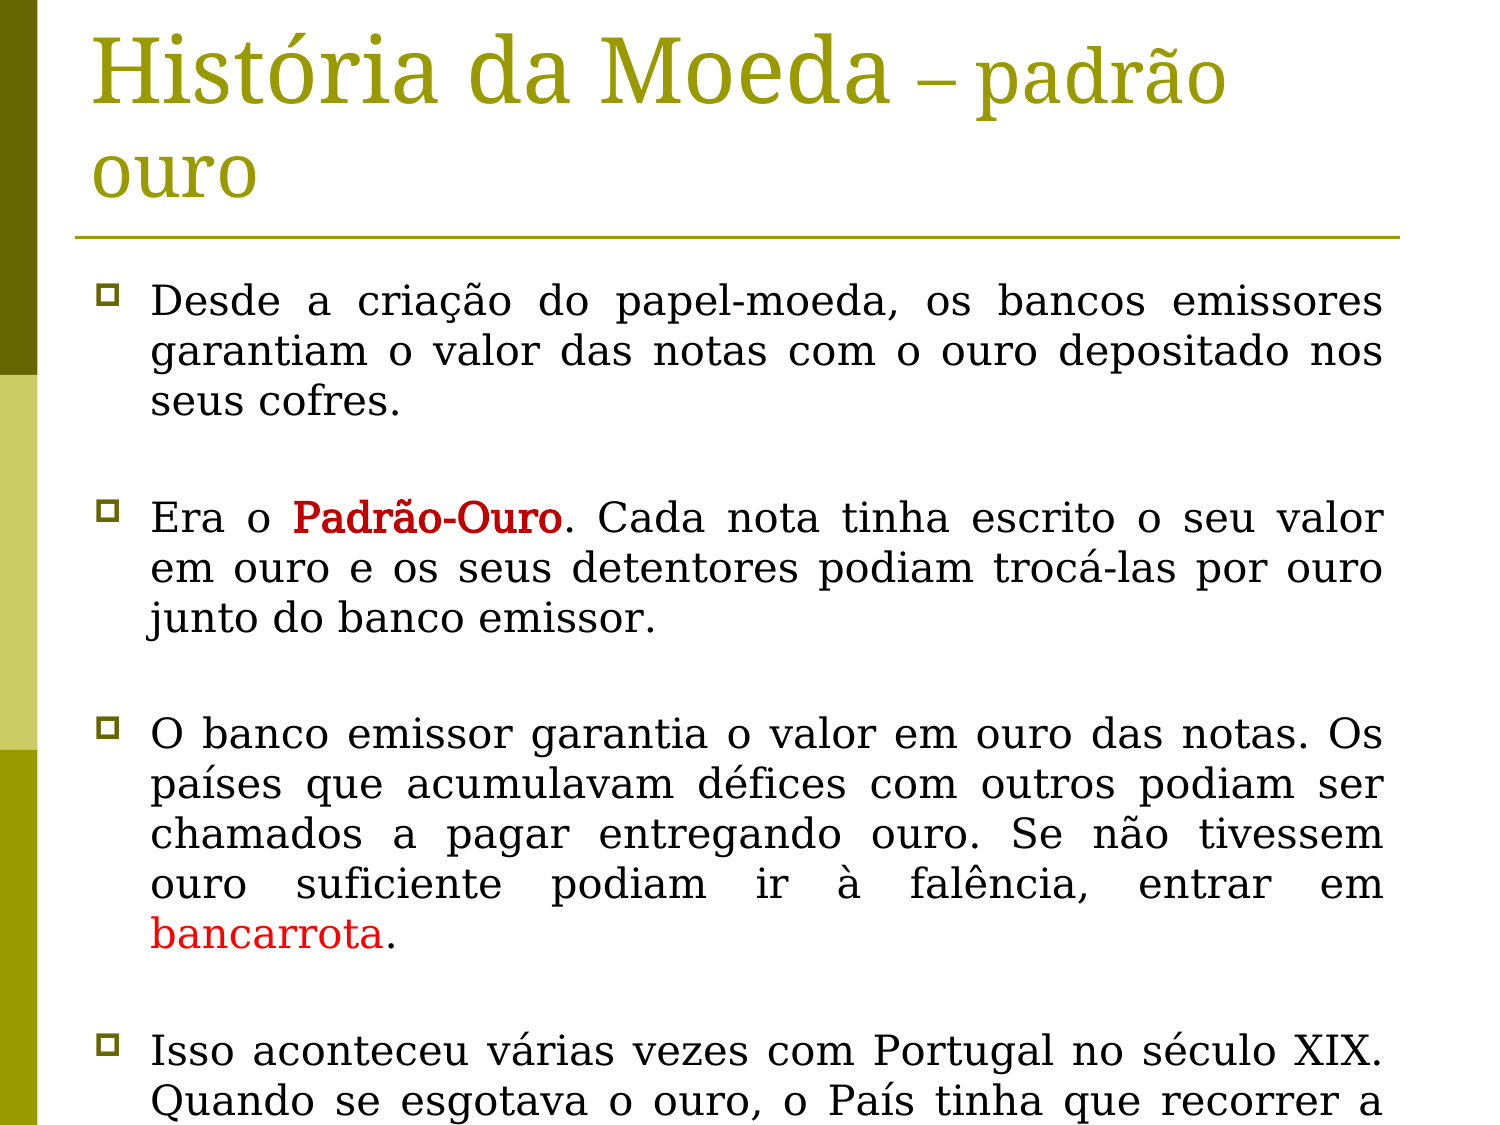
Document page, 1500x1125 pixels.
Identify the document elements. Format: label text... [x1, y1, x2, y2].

list Desde a criação do papel-moeda, os bancos emissores garantiam o valor das notas com o ouro depositado nos seus cofres. Era o Padrão-Ouro. Cada nota tinha escrito o seu valor em ouro e os seus detentores podiam trocá-las por ouro junto do banco emissor. O banco emissor garantia o valor em ouro das notas. Os países que acumulavam défices com outros podiam ser chamados a pagar entregando ouro. Se não tivessem ouro suficiente podiam ir à falência, entrar em bancarrota. Isso aconteceu várias vezes com Portugal no século XIX. Quando se esgotava o ouro, o País tinha que recorrer a empréstimos. A Inglaterra funcionava então como banqueiro internacional. [78, 266, 1400, 1107]
title História da Moeda – padrão ouro [75, 45, 1400, 220]
